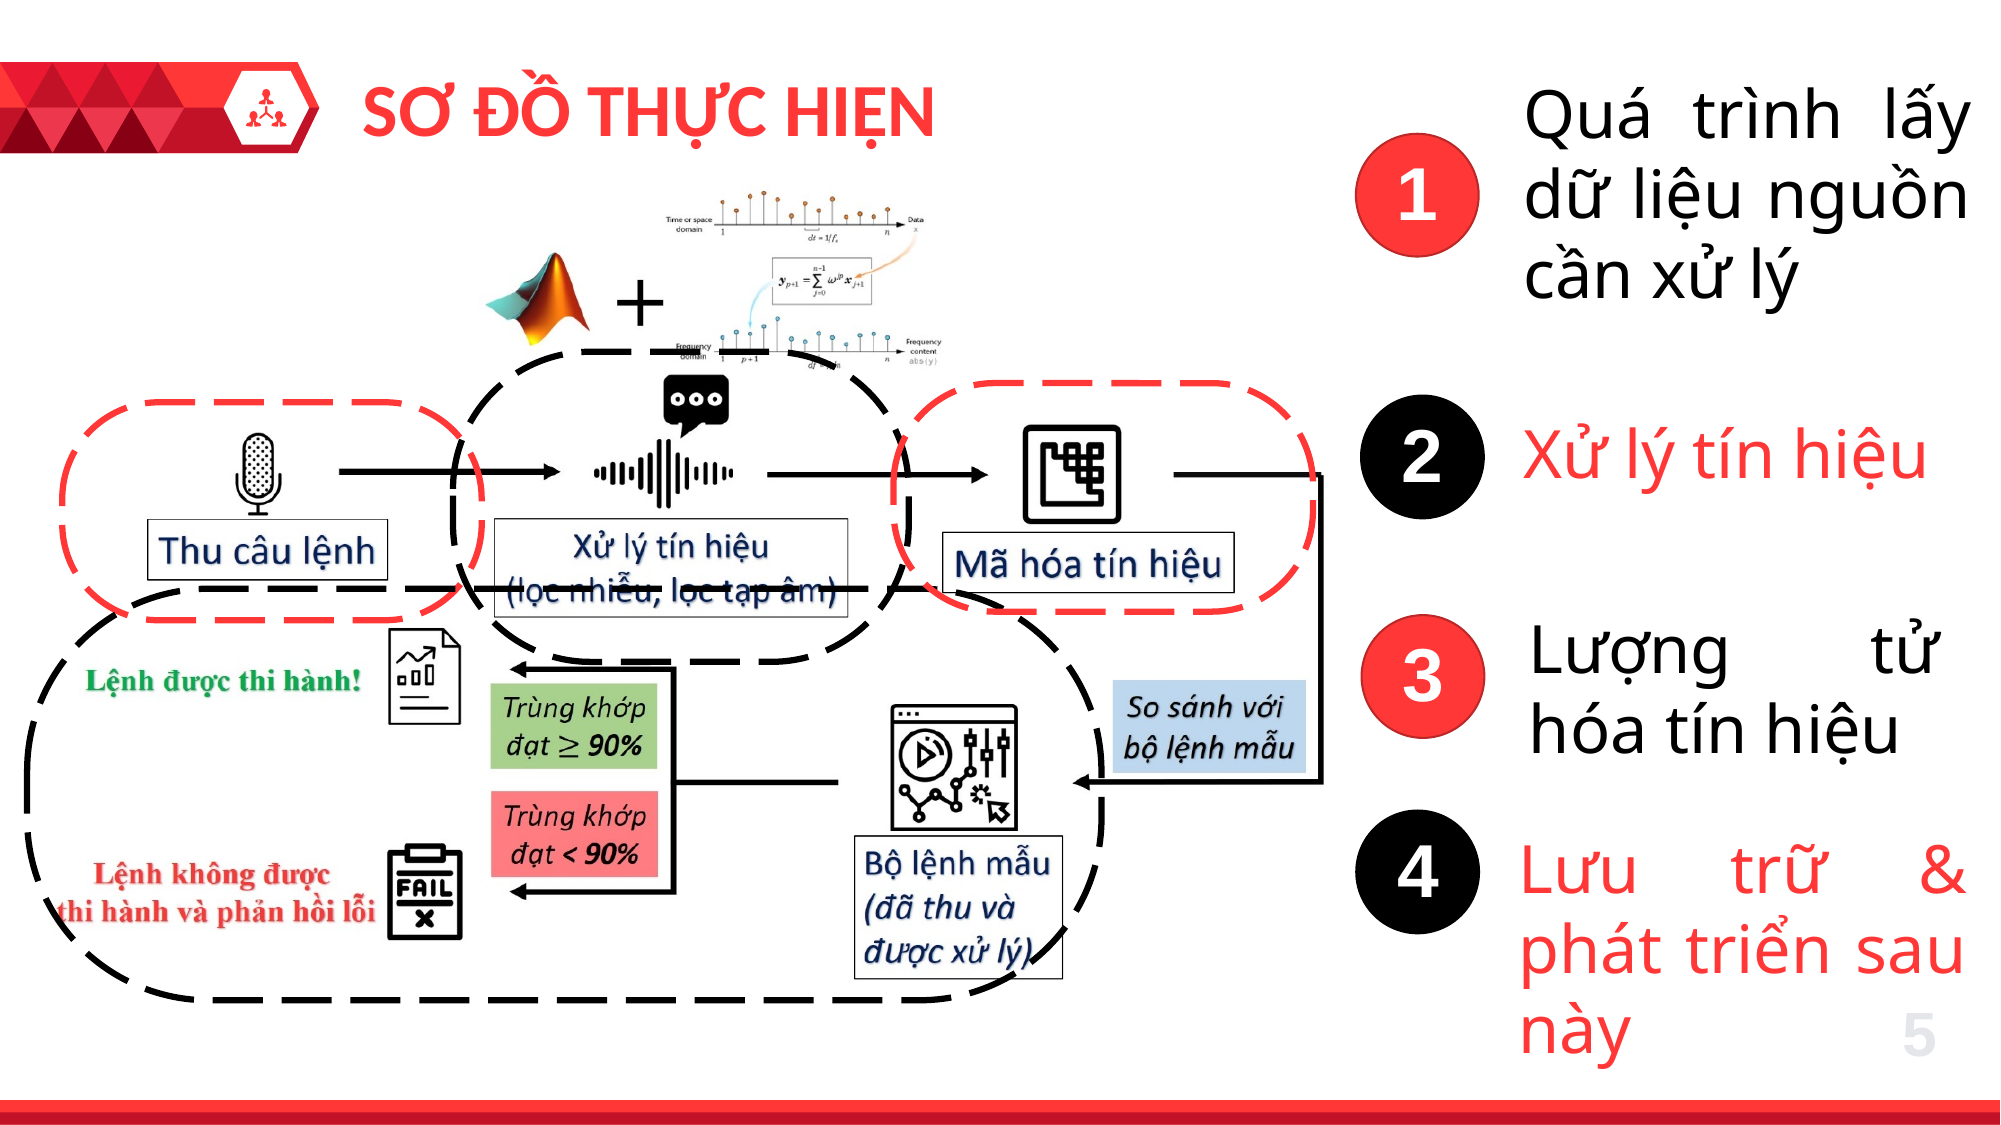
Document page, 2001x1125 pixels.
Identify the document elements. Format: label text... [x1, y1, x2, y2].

text_box Xử lý tín hiệu [1508, 404, 1987, 500]
text_box 4 [1381, 814, 1454, 920]
text_box Lượng tử hóa tín hiệu [1513, 599, 1955, 775]
text_box Quá trình lấy dữ liệu nguồn cần xử lý [1508, 64, 1987, 320]
text_box [26, 714, 35, 875]
text_box 3 [1387, 619, 1460, 725]
text_box [1399, 394, 1446, 399]
text_box [174, 997, 959, 1002]
text_box 1 [1381, 138, 1454, 243]
picture [35, 184, 1324, 997]
text_box [1360, 625, 1486, 739]
text_box Lưu trữ & phát triển sau này [1503, 819, 1983, 1075]
text_box [1392, 132, 1443, 138]
text_box [1360, 406, 1485, 520]
text_box 2 [1386, 399, 1459, 505]
text_box [1394, 809, 1441, 814]
text_box [1398, 614, 1448, 619]
text_box [1355, 821, 1481, 935]
text_box [1354, 144, 1480, 258]
text_box SƠ ĐỒ THỰC HIỆN [347, 54, 1176, 160]
